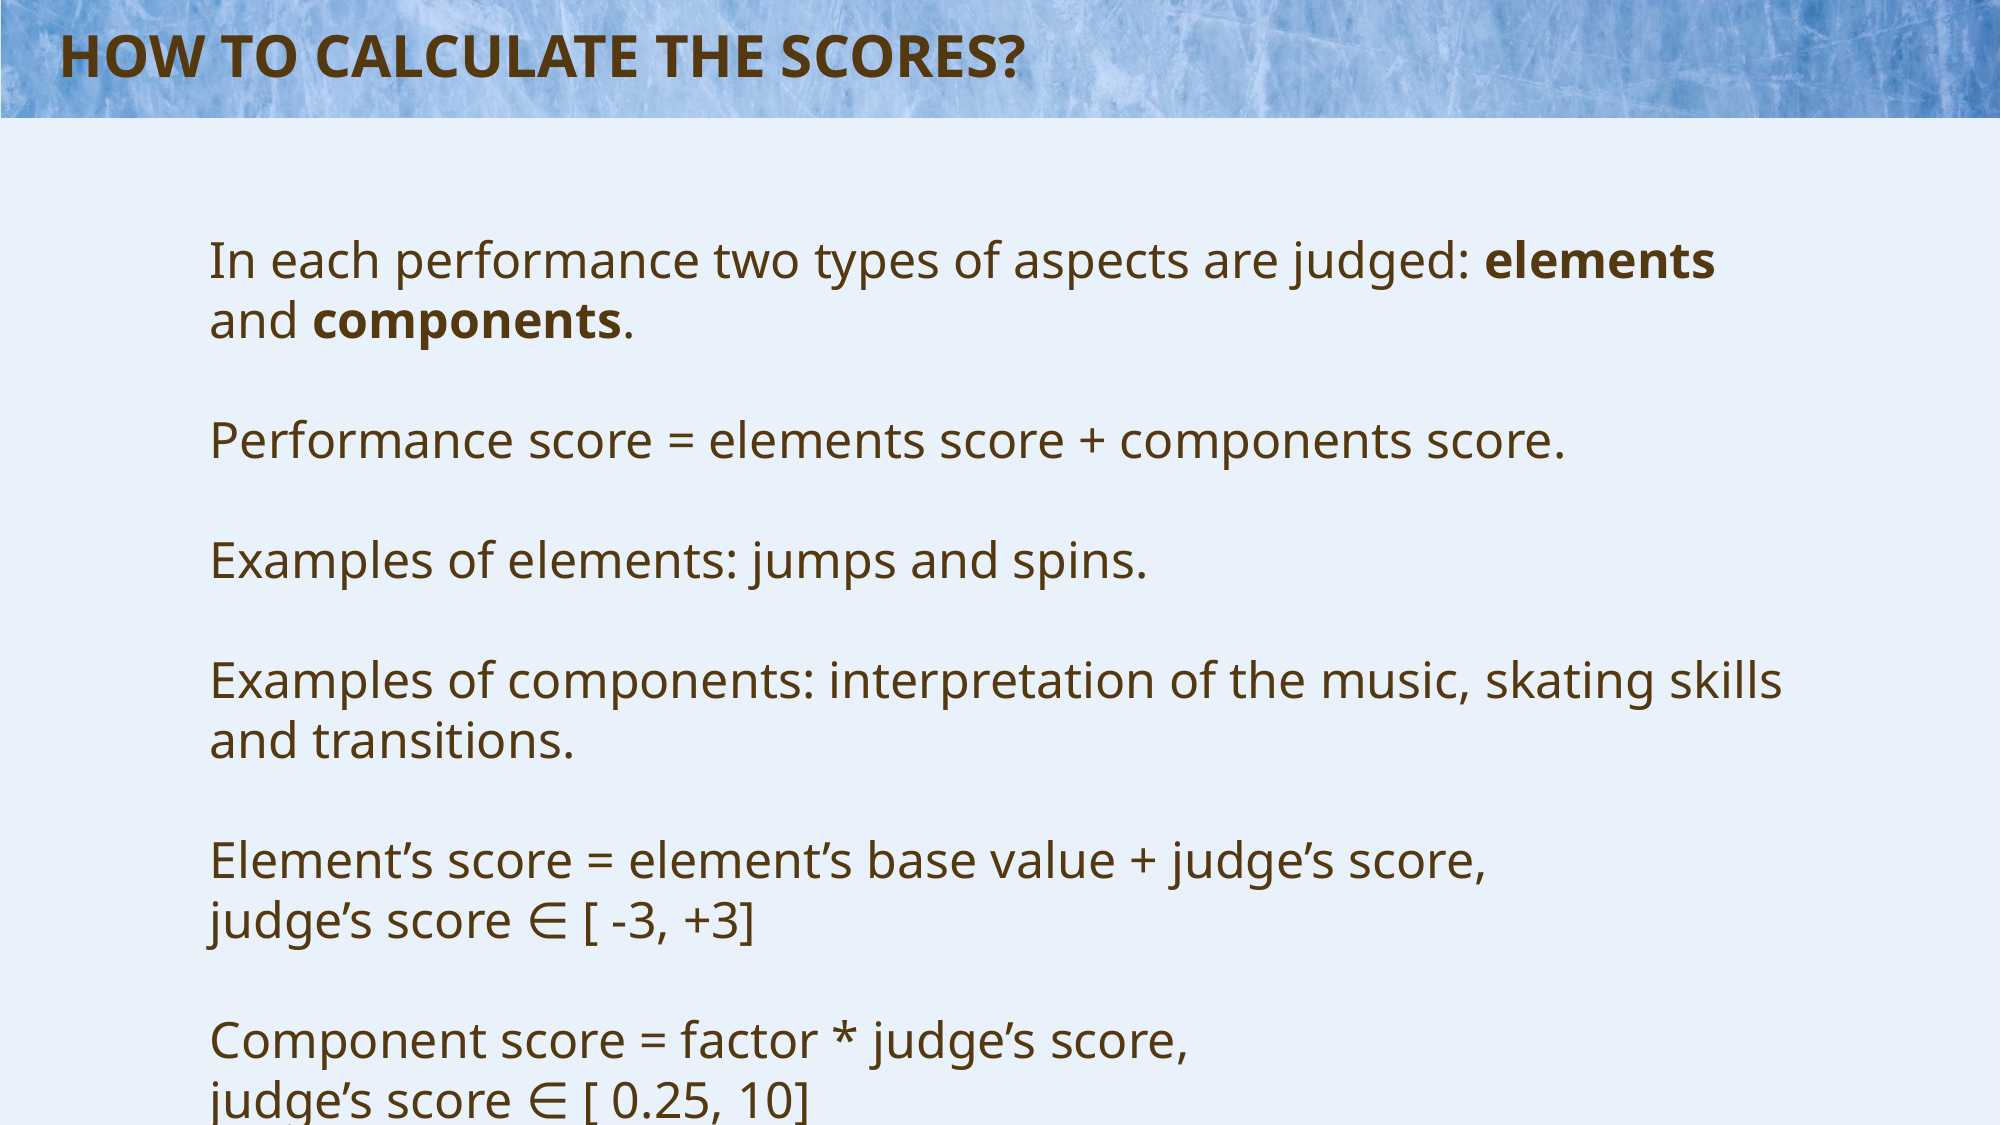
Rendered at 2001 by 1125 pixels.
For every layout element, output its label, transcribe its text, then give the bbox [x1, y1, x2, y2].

text_box In each performance two types of aspects are judged: elements and components. Performance score = elements score + components score. Examples of elements: jumps and spins. Examples of components: interpretation of the music, skating skills and transitions. Element’s score = element’s base value + judge’s score, judge’s score ∈ [ -3, +3] Component score = factor * judge’s score, judge’s score ∈ [ 0.25, 10] [194, 221, 1806, 1125]
title HOW TO CALCULATE THE SCORES? [0, 0, 2000, 118]
